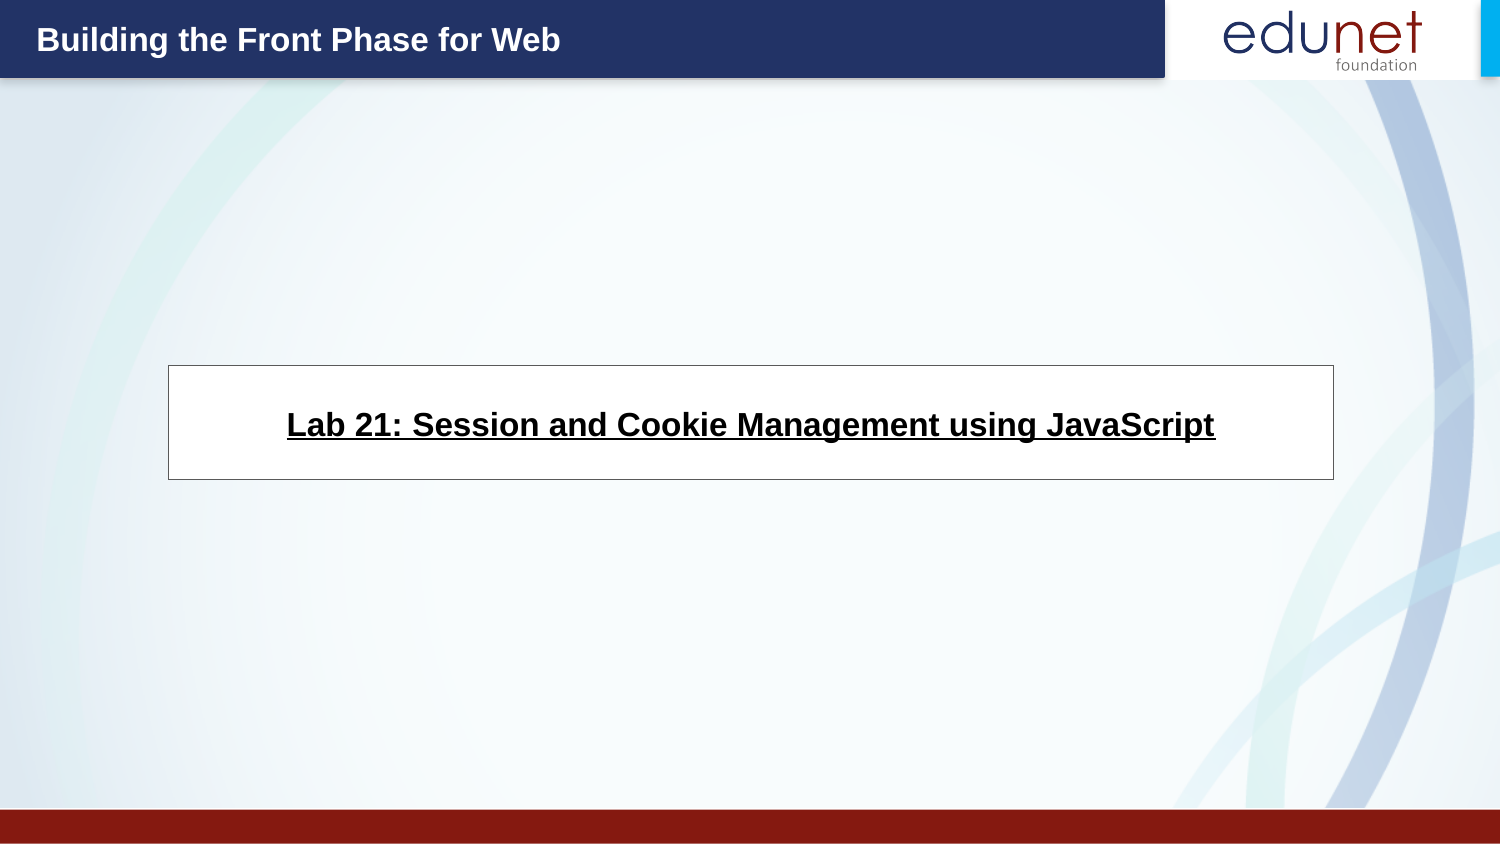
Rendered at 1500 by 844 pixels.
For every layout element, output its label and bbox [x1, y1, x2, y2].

picture [0, 80, 1500, 808]
picture [1219, 8, 1424, 75]
